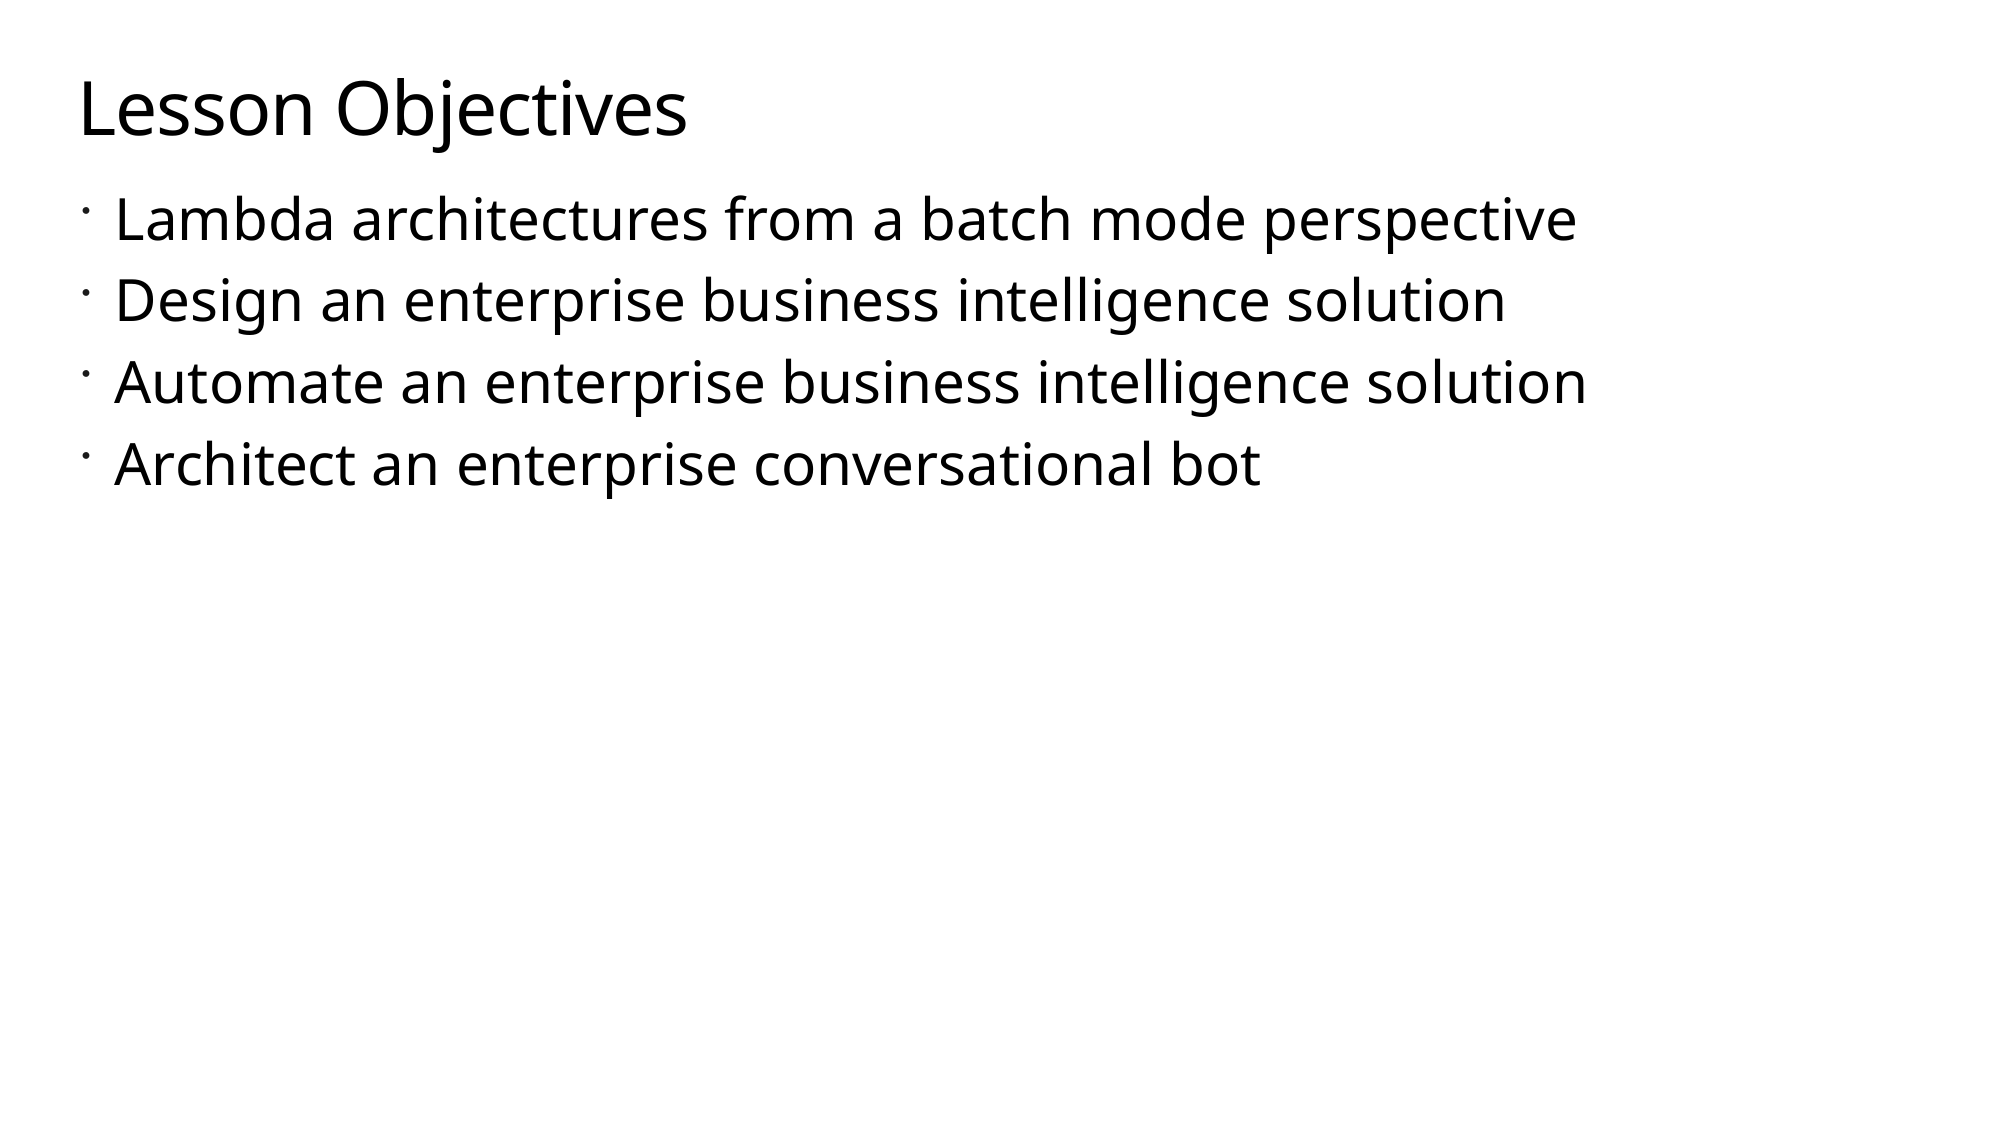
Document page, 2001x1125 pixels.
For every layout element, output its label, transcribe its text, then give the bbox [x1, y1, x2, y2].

list Lambda architectures from a batch mode perspective Design an enterprise business intelligence solution Automate an enterprise business intelligence solution Architect an enterprise conversational bot [77, 181, 1952, 507]
title Lesson Objectives [77, 60, 1885, 152]
